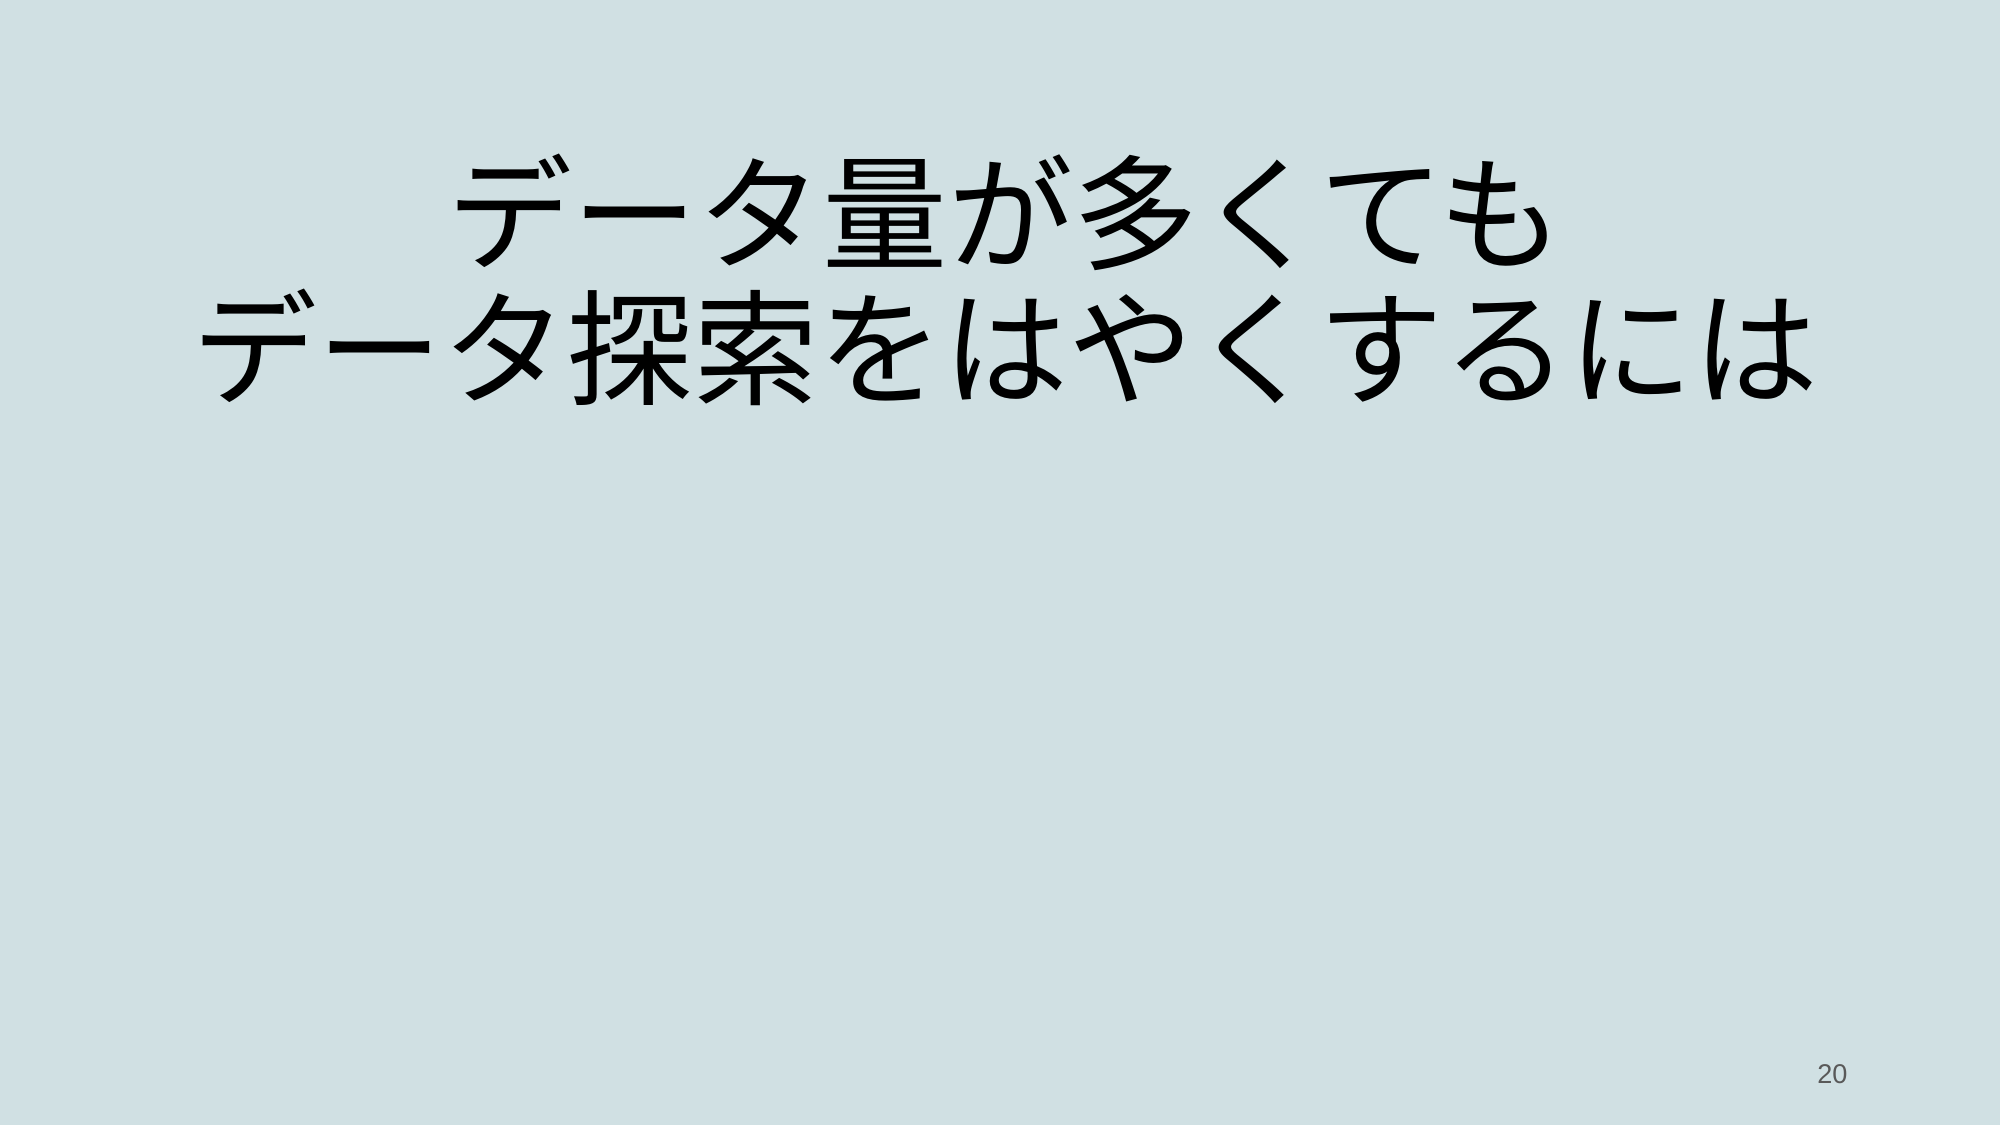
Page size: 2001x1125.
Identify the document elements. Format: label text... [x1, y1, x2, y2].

title データ量が多くても データ探索をはやくするには [46, 71, 1964, 1043]
slide_number ‹#› [1412, 1042, 1863, 1103]
